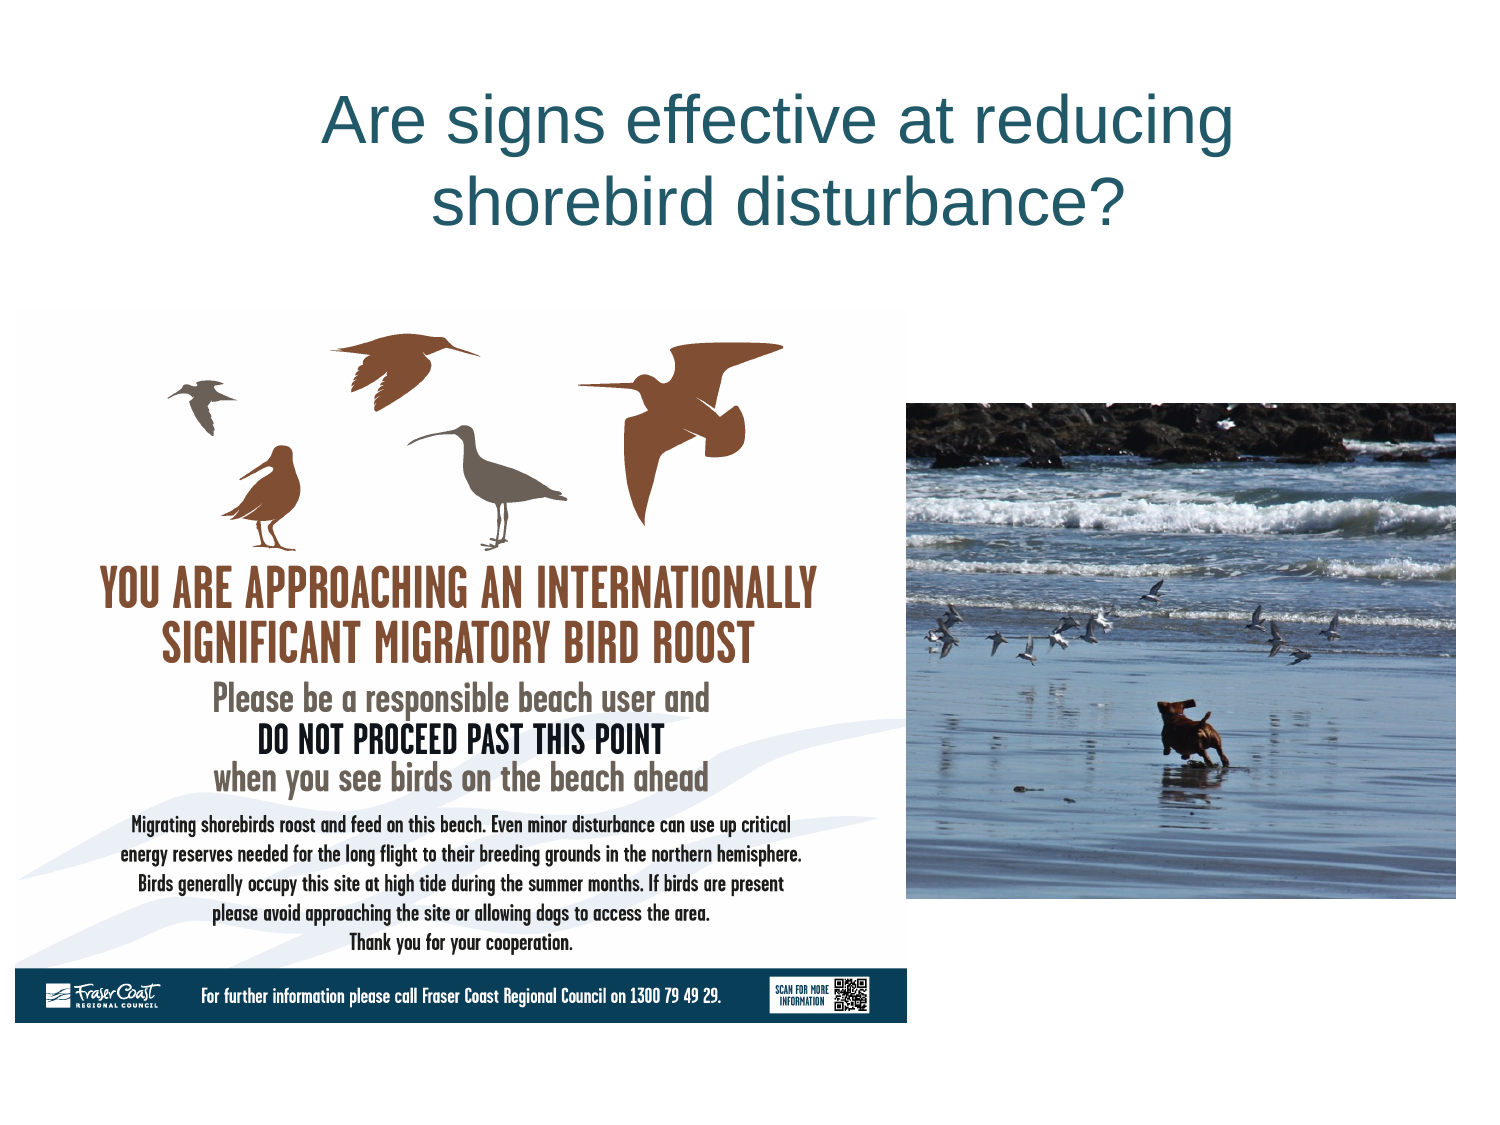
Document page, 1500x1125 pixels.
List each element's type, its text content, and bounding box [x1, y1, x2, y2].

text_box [14, 309, 907, 1023]
picture [906, 403, 1457, 900]
text_box Are signs effective at reducing shorebird disturbance? [291, 85, 1269, 274]
